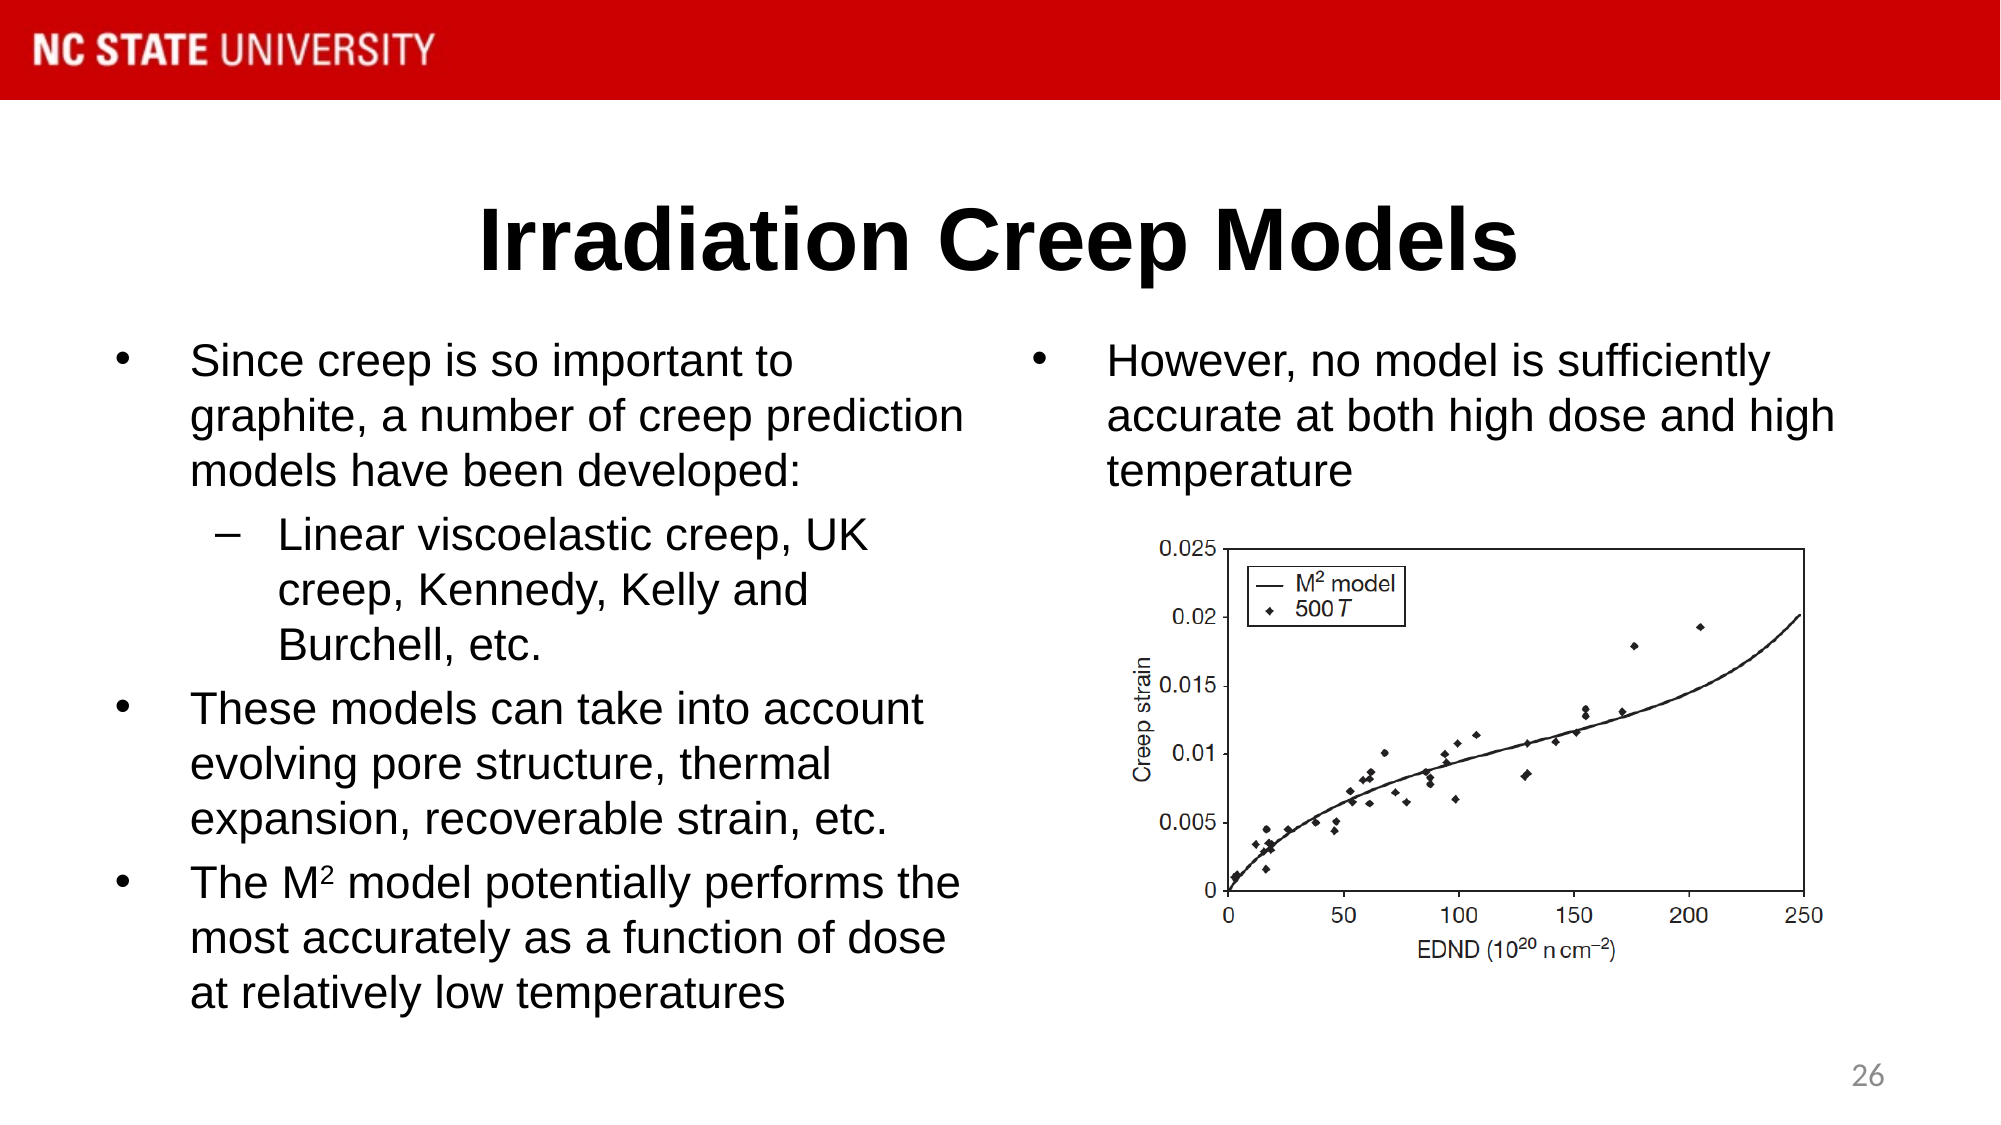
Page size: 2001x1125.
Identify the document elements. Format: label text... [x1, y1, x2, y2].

title Irradiation Creep Models [99, 147, 1900, 323]
list Since creep is so important to graphite, a number of creep prediction models have been developed: Linear viscoelastic creep, UK creep, Kennedy, Kelly and Burchell, etc. These models can take into account evolving pore structure, thermal expansion, recoverable strain, etc. The M2 model potentially performs the most accurately as a function of dose at relatively low temperatures [99, 322, 984, 1005]
slide_number 26 [1433, 1042, 1900, 1103]
picture [0, 0, 2001, 100]
list However, no model is sufficiently accurate at both high dose and high temperature [1016, 322, 1900, 1005]
picture [1088, 503, 1851, 978]
